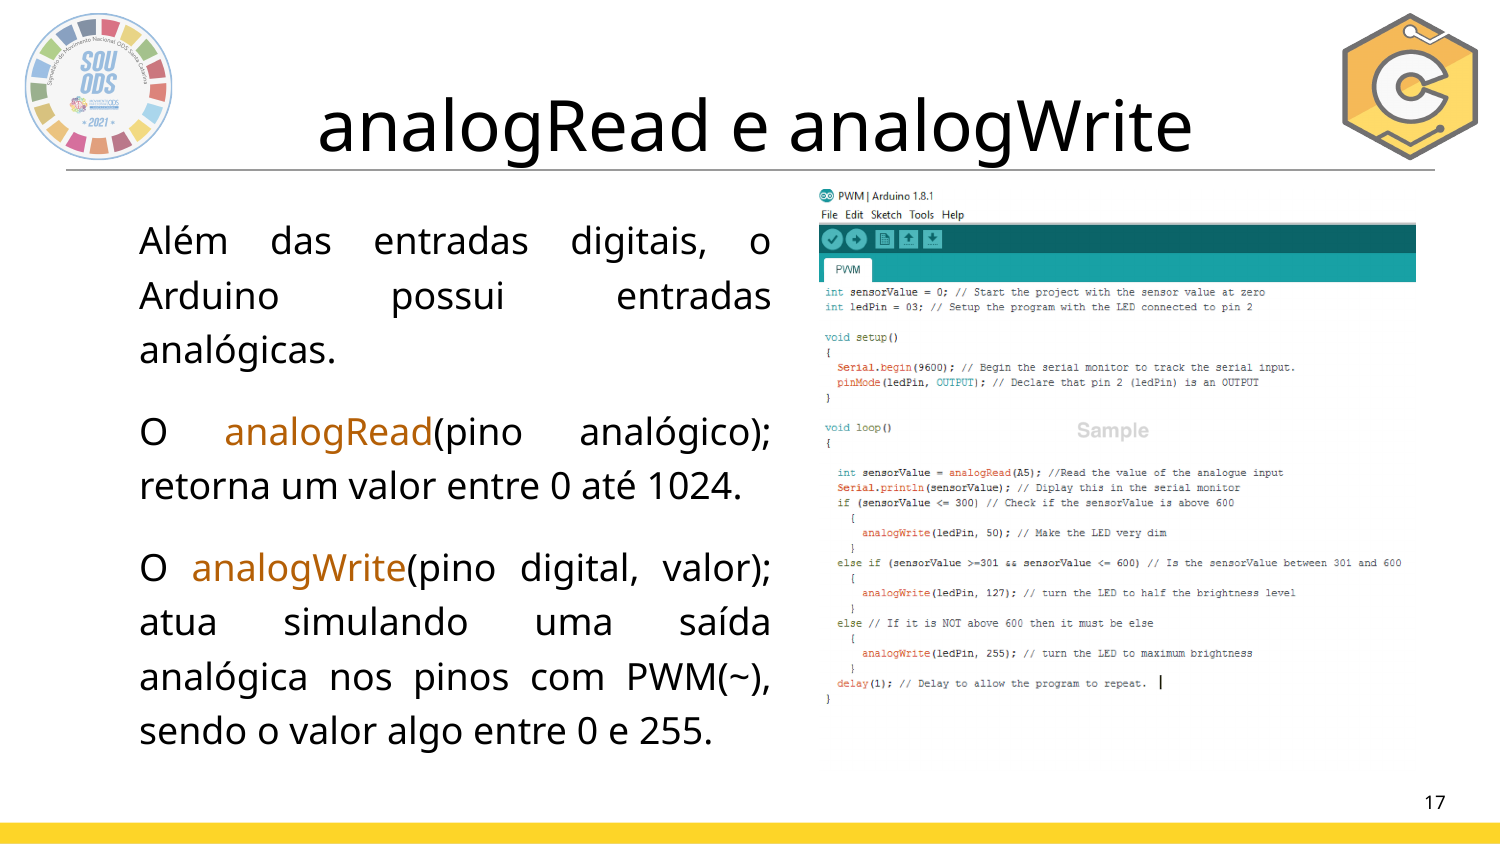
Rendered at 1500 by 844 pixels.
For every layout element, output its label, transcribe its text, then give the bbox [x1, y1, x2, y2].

picture [818, 188, 1416, 771]
text_box analogRead e analogWrite [97, 65, 1415, 138]
text_box [0, 822, 1500, 844]
text_box Além das entradas digitais, o Arduino possui entradas analógicas. O analogRead(pino analógico); retorna um valor entre 0 até 1024. O analogWrite(pino digital, valor); atua simulando uma saída analógica nos pinos com PWM(~), sendo o valor algo entre 0 e 255. [57, 175, 855, 785]
slide_number ‹#› [1415, 795, 1451, 822]
